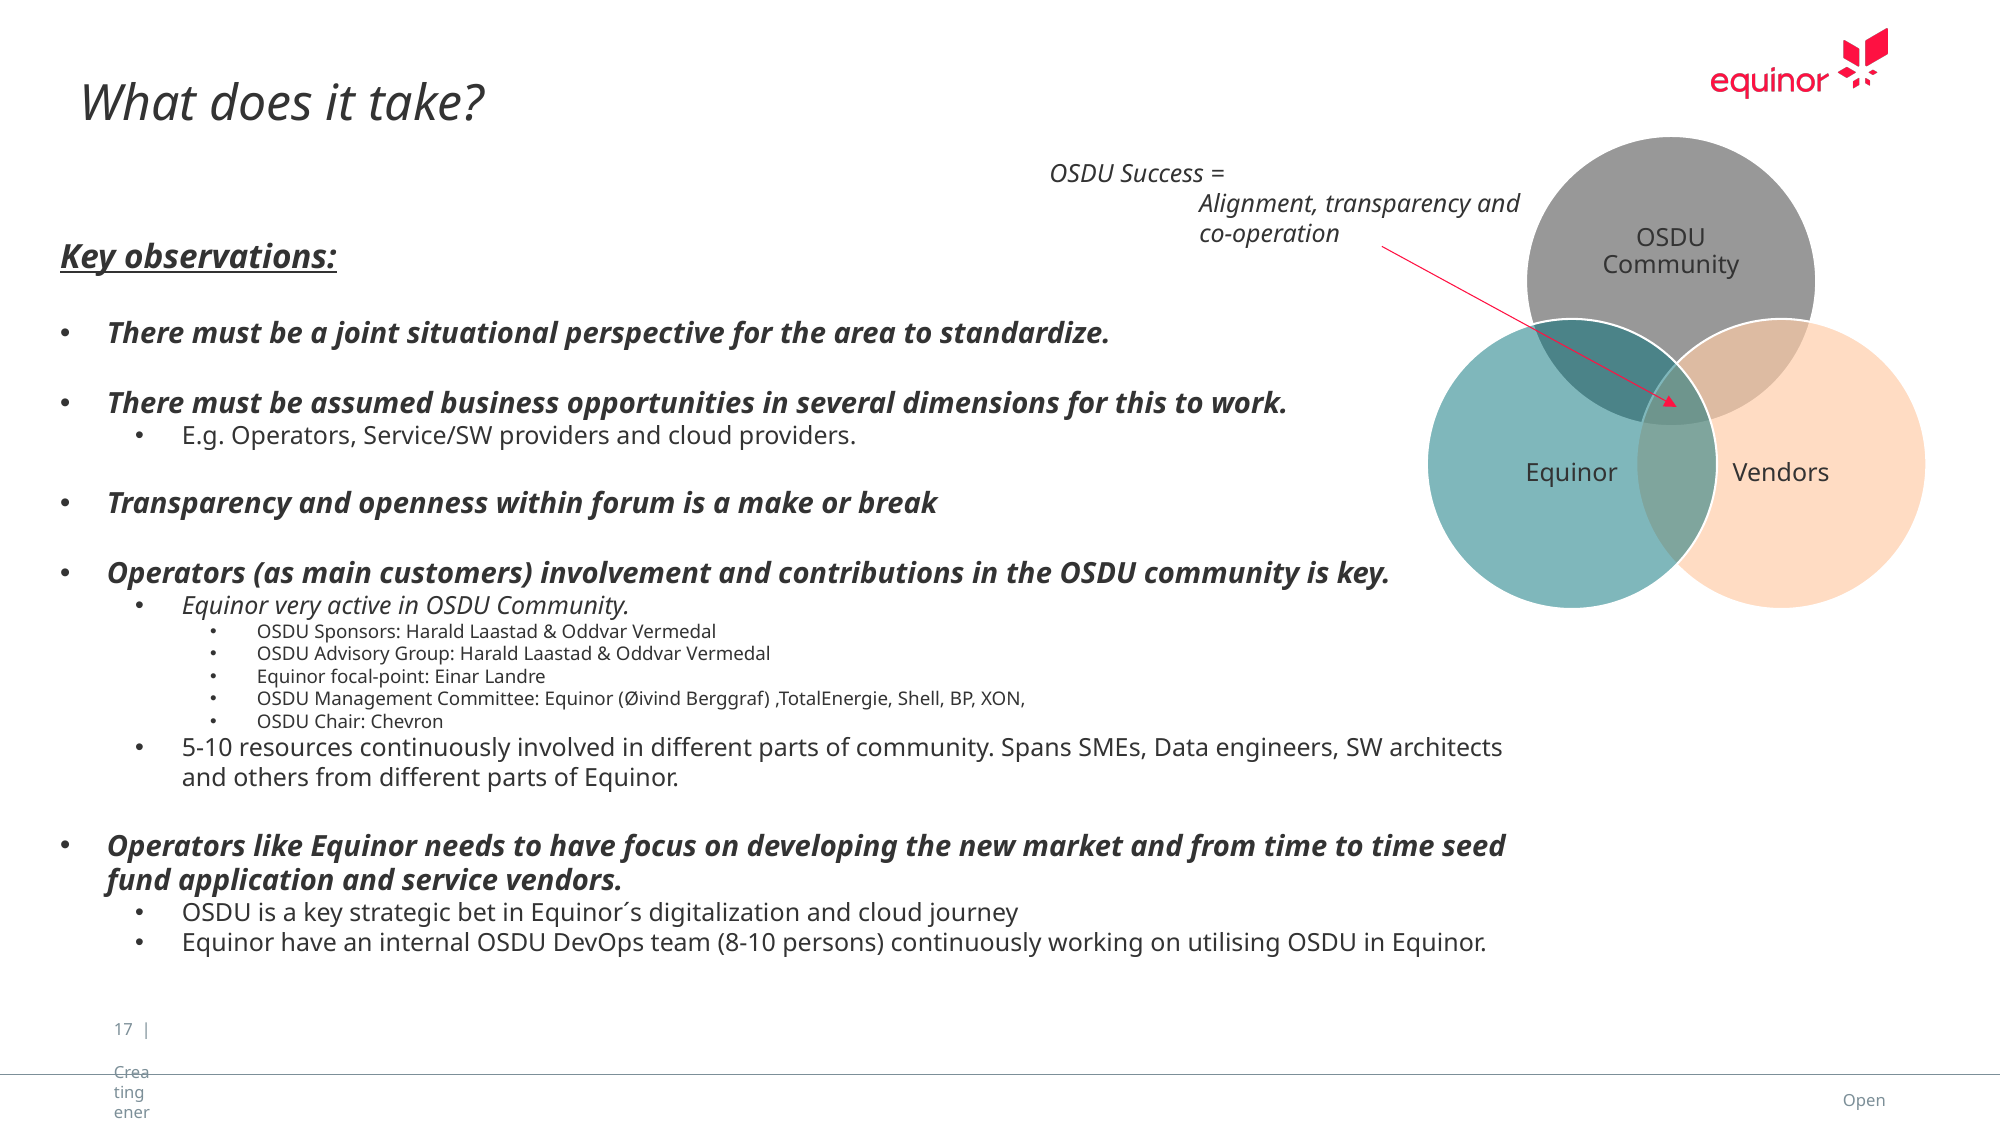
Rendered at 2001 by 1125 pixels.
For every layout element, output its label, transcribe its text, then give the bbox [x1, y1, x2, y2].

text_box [1381, 246, 1677, 407]
text_box Key observations: There must be a joint situational perspective for the area to standardize. There must be assumed business opportunities in several dimensions for this to work. E.g. Operators, Service/SW providers and cloud providers. Transparency and openness within forum is a make or break Operators (as main customers) involvement and contributions in the OSDU community is key. Equinor very active in OSDU Community. OSDU Sponsors: Harald Laastad & Oddvar Vermedal OSDU Advisory Group: Harald Laastad & Oddvar Vermedal Equinor focal-point: Einar Landre OSDU Management Committee: Equinor (Øivind Berggraf) ,TotalEnergie, Shell, BP, XON, OSDU Chair: Chevron 5-10 resources continuously involved in different parts of community. Spans SMEs, Data engineers, SW architects and others from different parts of Equinor. Operators like Equinor needs to have focus on developing the new market and from time to time seed fund application and service vendors. OSDU is a key strategic bet in Equinor´s digitalization and cloud journey Equinor have an internal OSDU DevOps team (8-10 persons) continuously working on utilising OSDU in Equinor. [45, 227, 1564, 1041]
slide_number 17 | Creating energy from data [114, 1082, 155, 1118]
text_box What does it take? [64, 62, 978, 149]
text_box OSDU Success = Alignment, transparency and co-operation [1034, 150, 1398, 227]
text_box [1398, 131, 1955, 615]
picture [1711, 28, 1888, 99]
